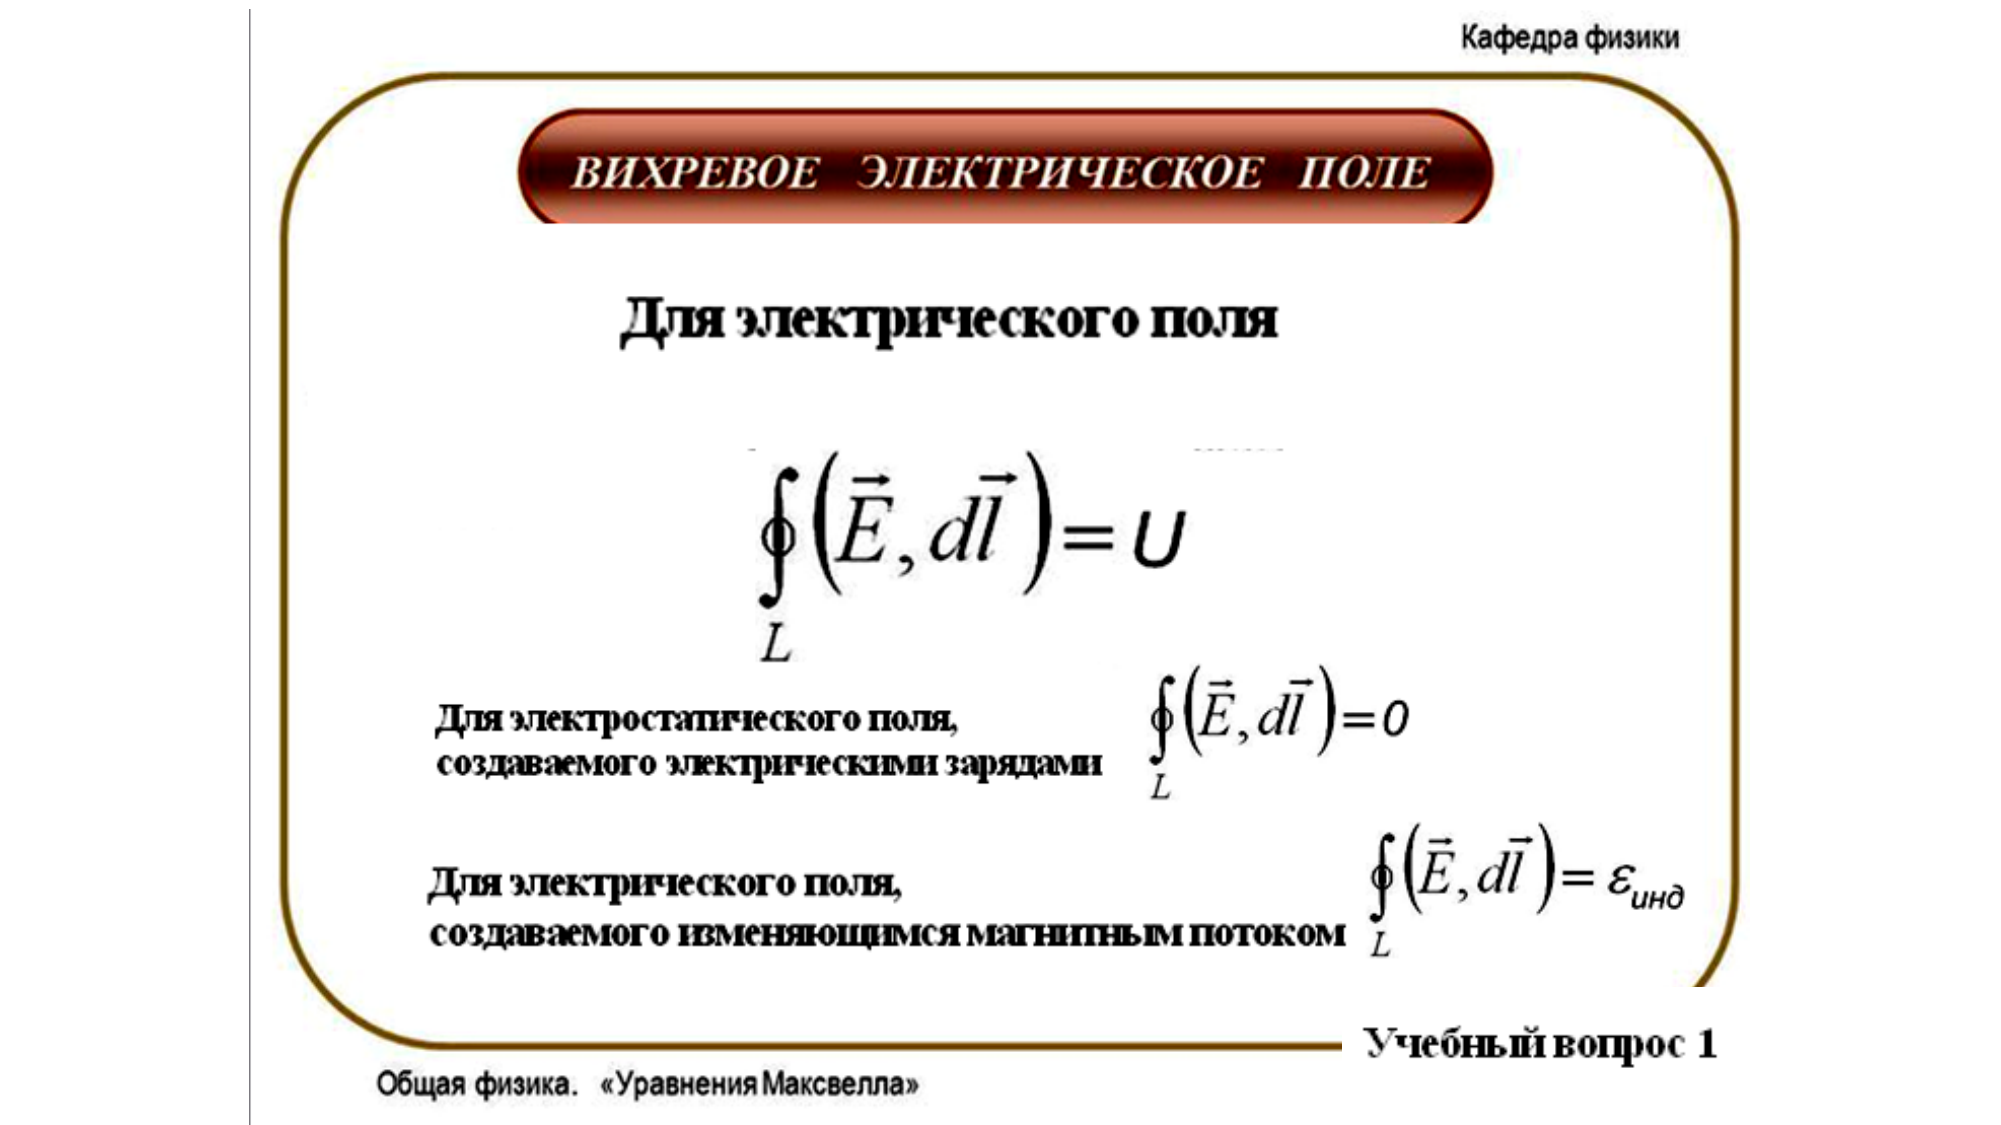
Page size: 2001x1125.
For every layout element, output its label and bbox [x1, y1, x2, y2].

picture [249, 9, 1750, 1125]
